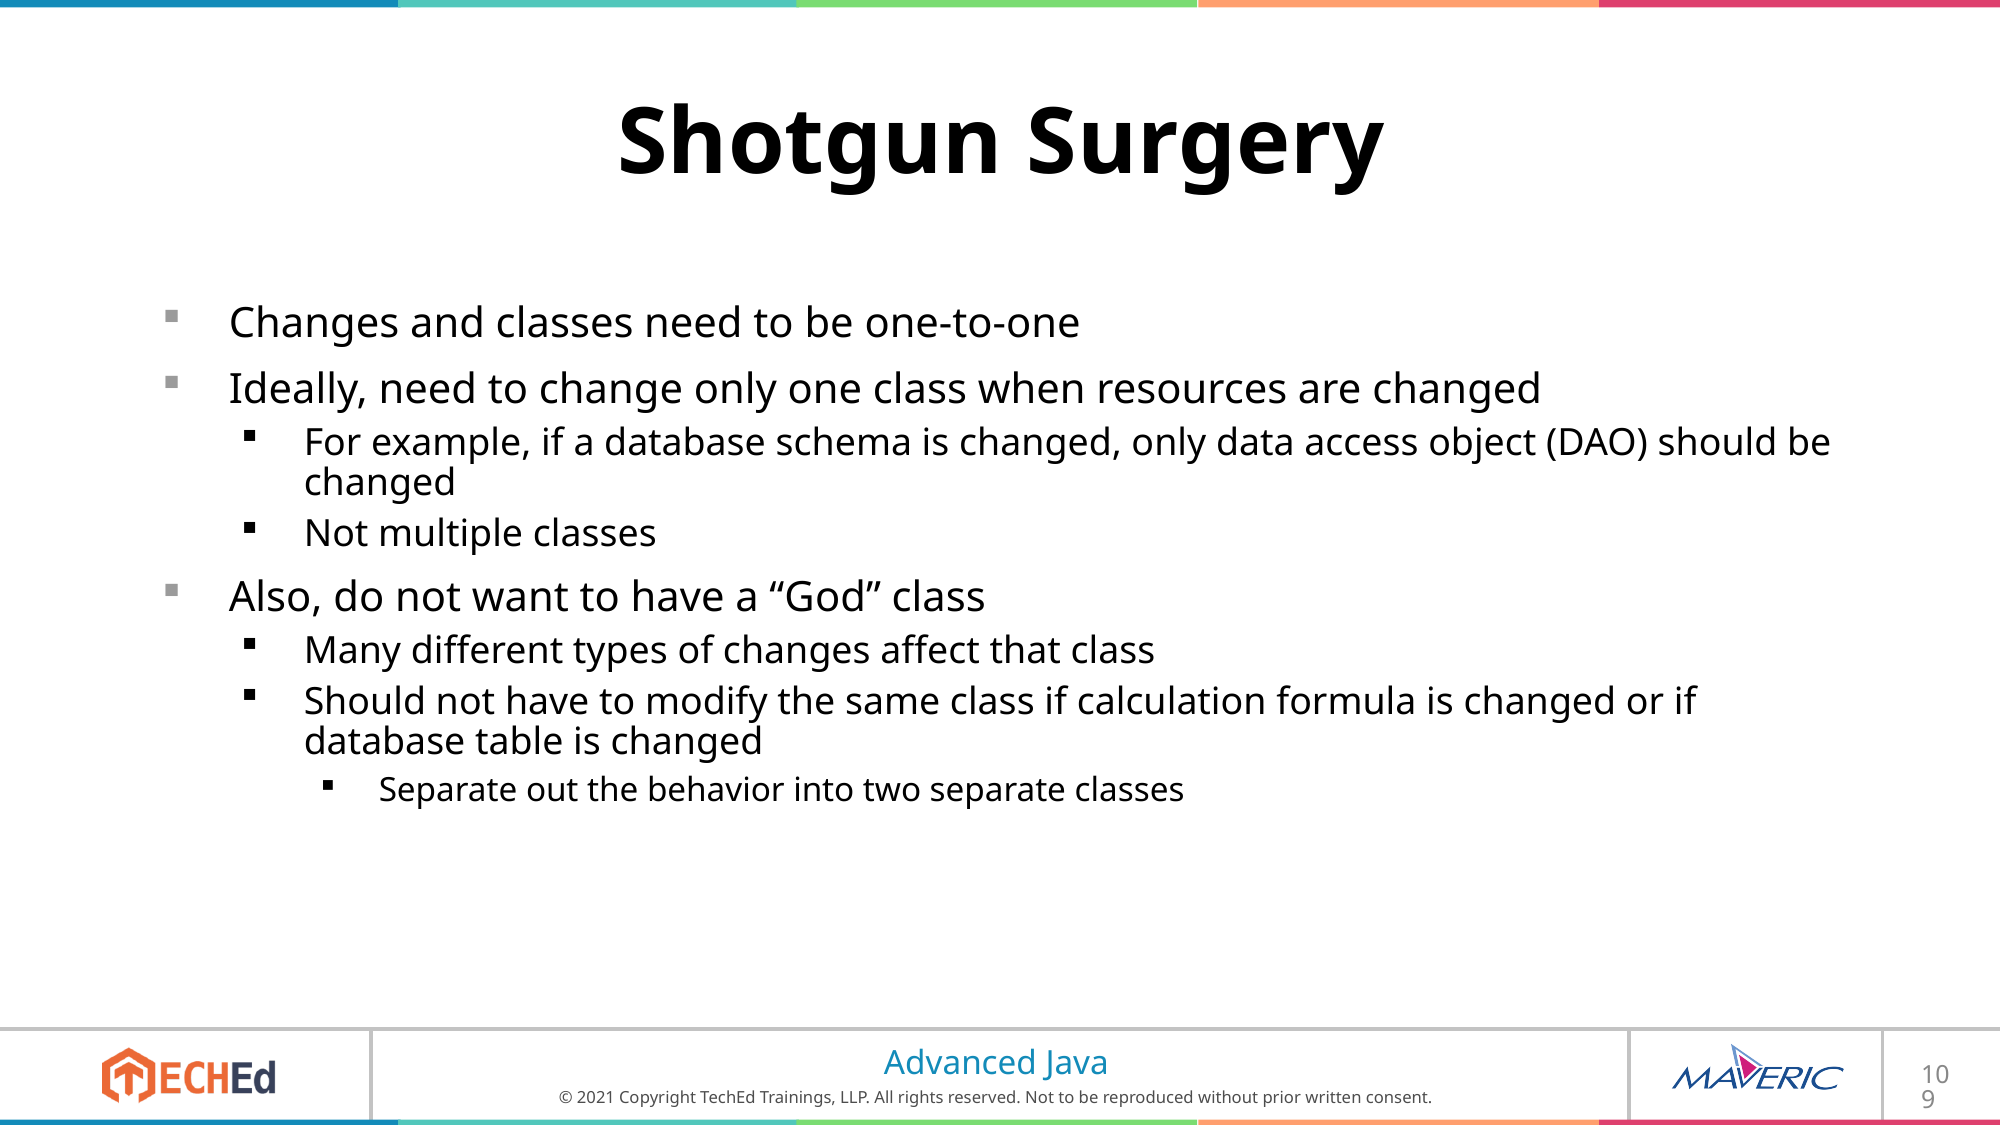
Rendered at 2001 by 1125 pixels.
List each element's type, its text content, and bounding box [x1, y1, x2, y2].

picture [1662, 1018, 1852, 1119]
list Changes and classes need to be one-to-one Ideally, need to change only one class when resources are changed For example, if a database schema is changed, only data access object (DAO) should be changed Not multiple classes Also, do not want to have a “God” class Many different types of changes affect that class Should not have to modify the same class if calculation formula is changed or if database table is changed Separate out the behavior into two separate classes [138, 294, 1864, 965]
picture [102, 1047, 276, 1110]
title Shotgun Surgery [138, 68, 1864, 219]
